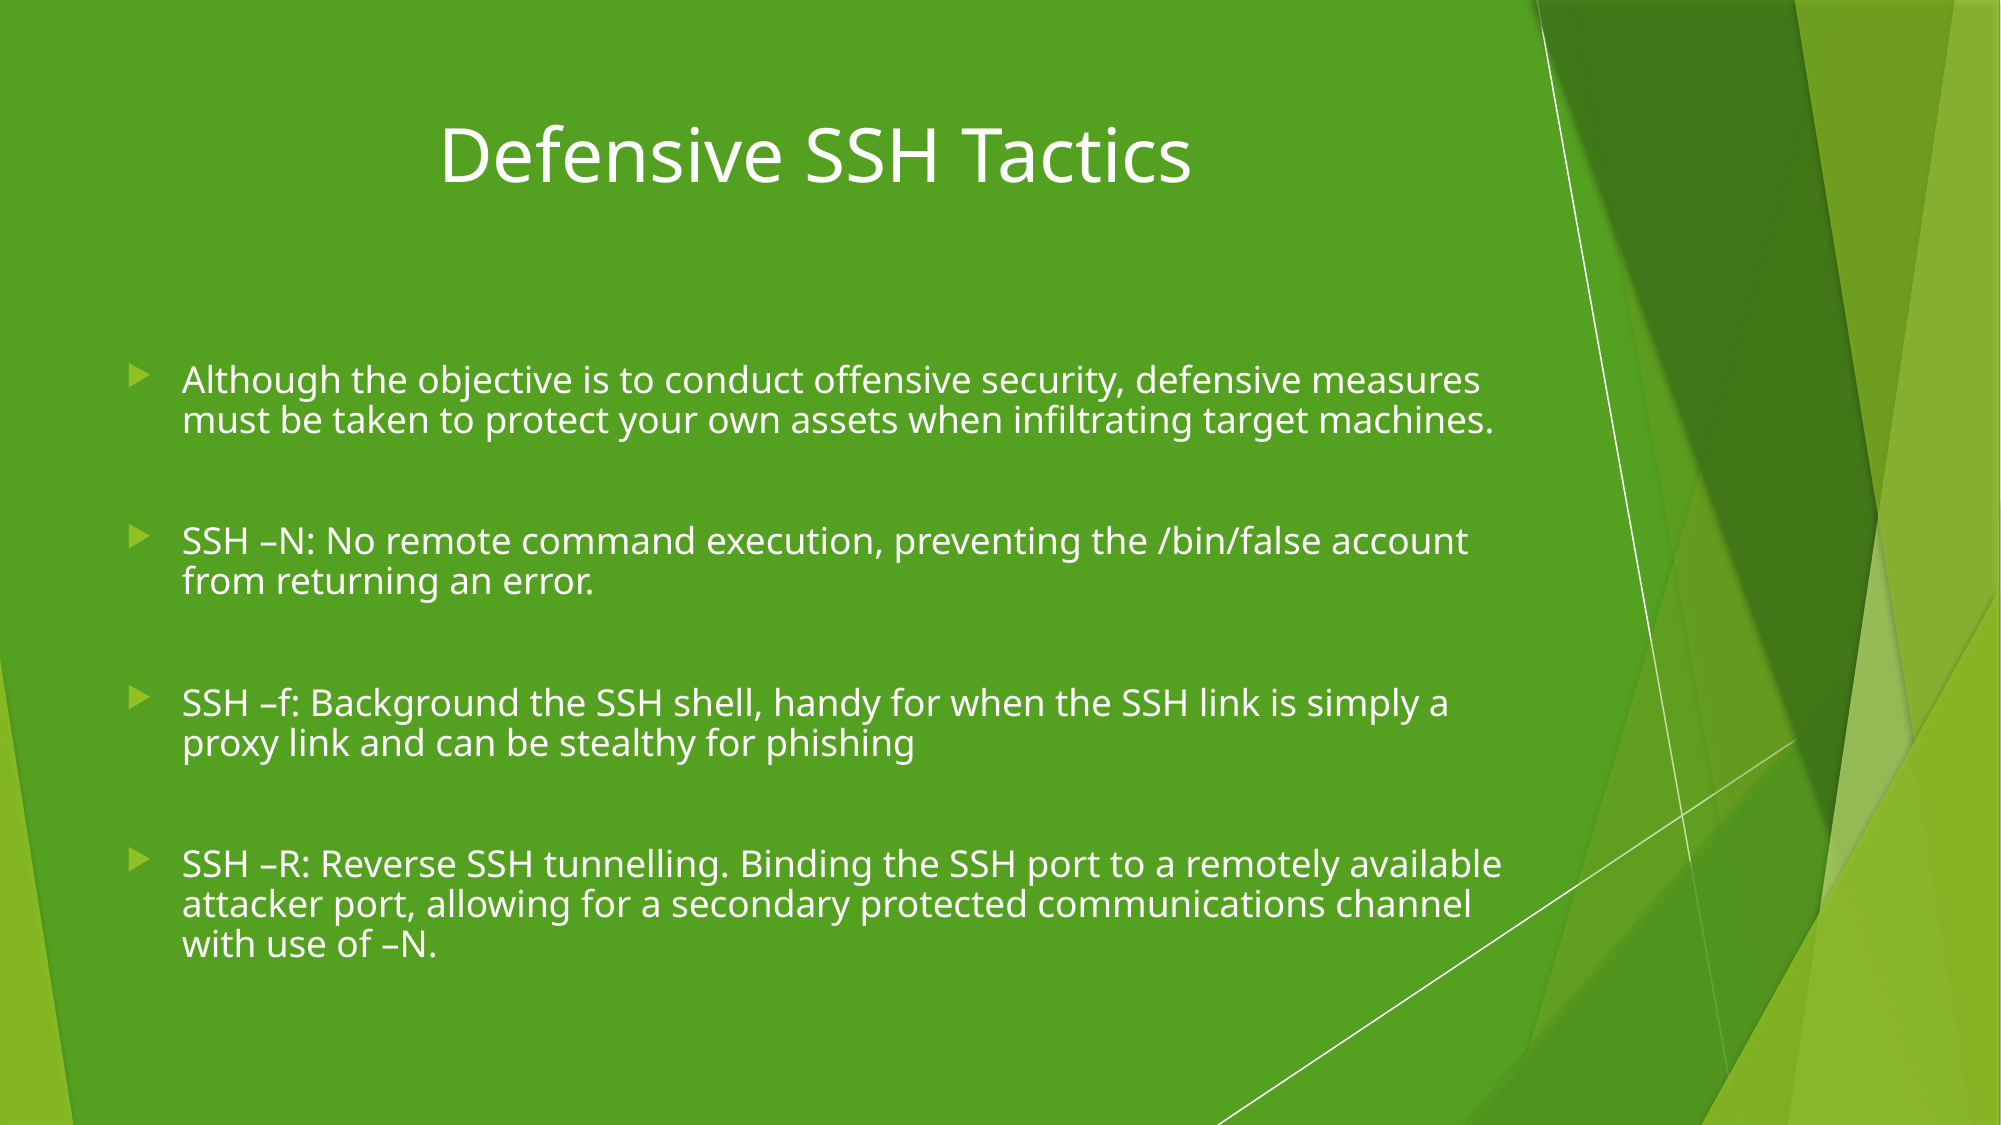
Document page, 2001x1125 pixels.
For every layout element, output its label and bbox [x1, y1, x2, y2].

text_box [0, 0, 2000, 1125]
